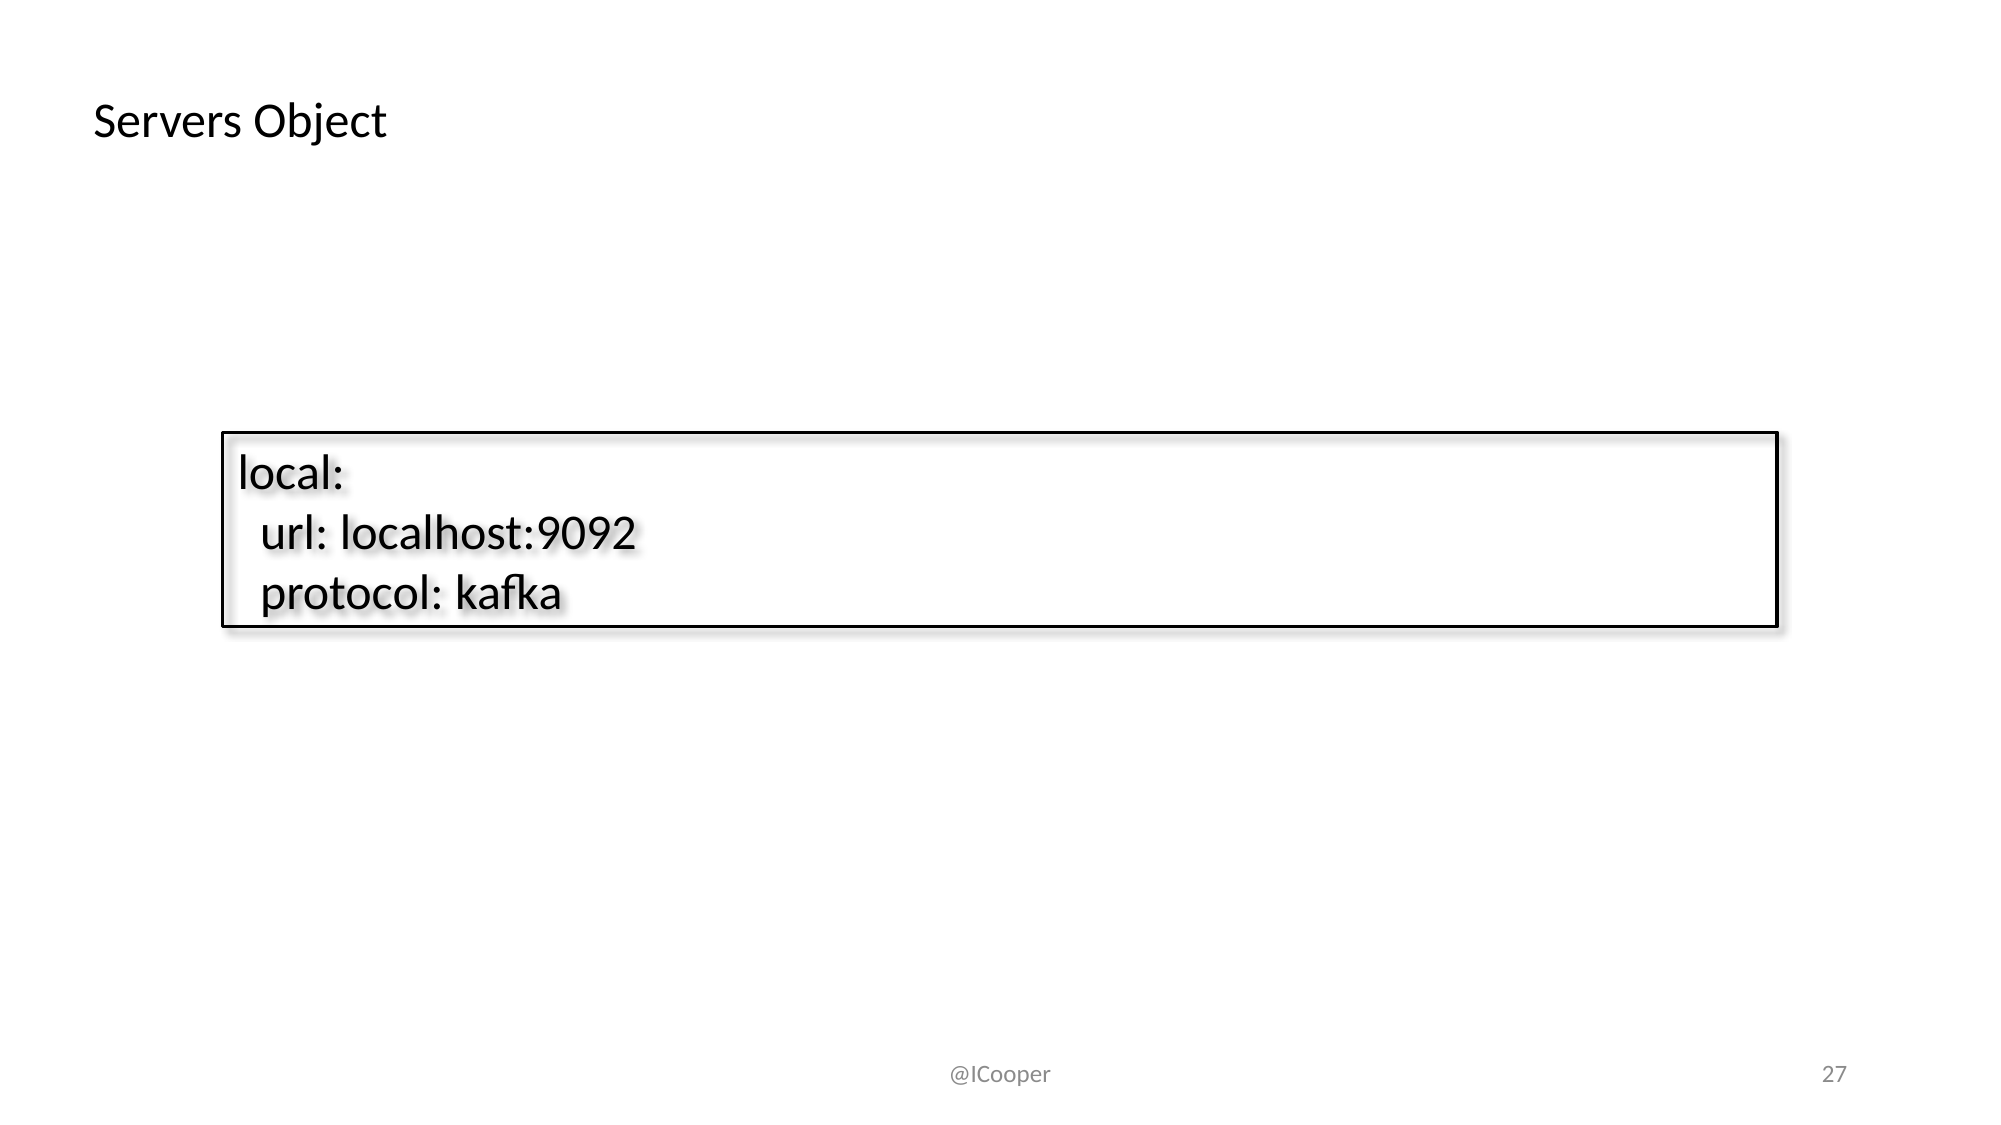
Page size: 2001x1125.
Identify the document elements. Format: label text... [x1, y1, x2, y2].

text_box local: url: localhost:9092 protocol: kafka [222, 432, 1778, 627]
text_box Servers Object [78, 72, 1376, 163]
footer @ICooper [662, 1042, 1338, 1103]
slide_number 27 [1412, 1042, 1863, 1103]
